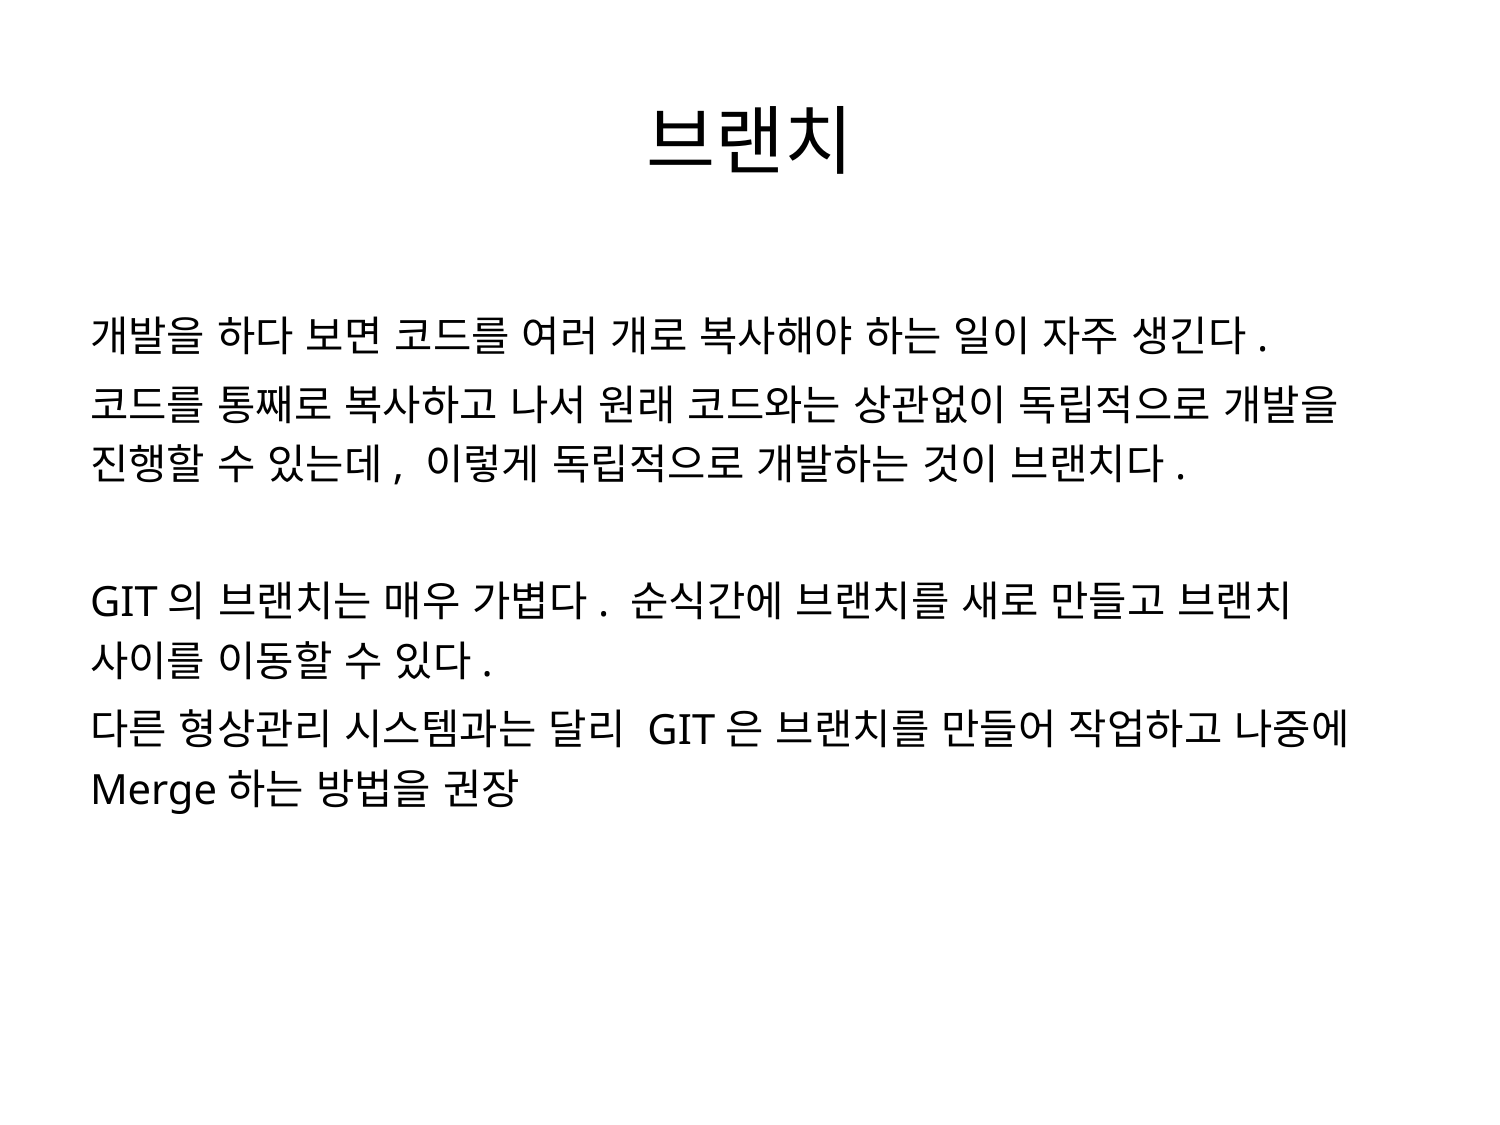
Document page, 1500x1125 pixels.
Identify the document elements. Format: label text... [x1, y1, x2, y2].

title 브랜치 [75, 45, 1425, 233]
list 개발을 하다 보면 코드를 여러 개로 복사해야 하는 일이 자주 생긴다. 코드를 통째로 복사하고 나서 원래 코드와는 상관없이 독립적으로 개발을 진행할 수 있는데, 이렇게 독립적으로 개발하는 것이 브랜치다. GIT의 브랜치는 매우 가볍다. 순식간에 브랜치를 새로 만들고 브랜치 사이를 이동할 수 있다. 다른 형상관리 시스템과는 달리 GIT은 브랜치를 만들어 작업하고 나중에 Merge하는 방법을 권장 [75, 292, 1425, 1035]
